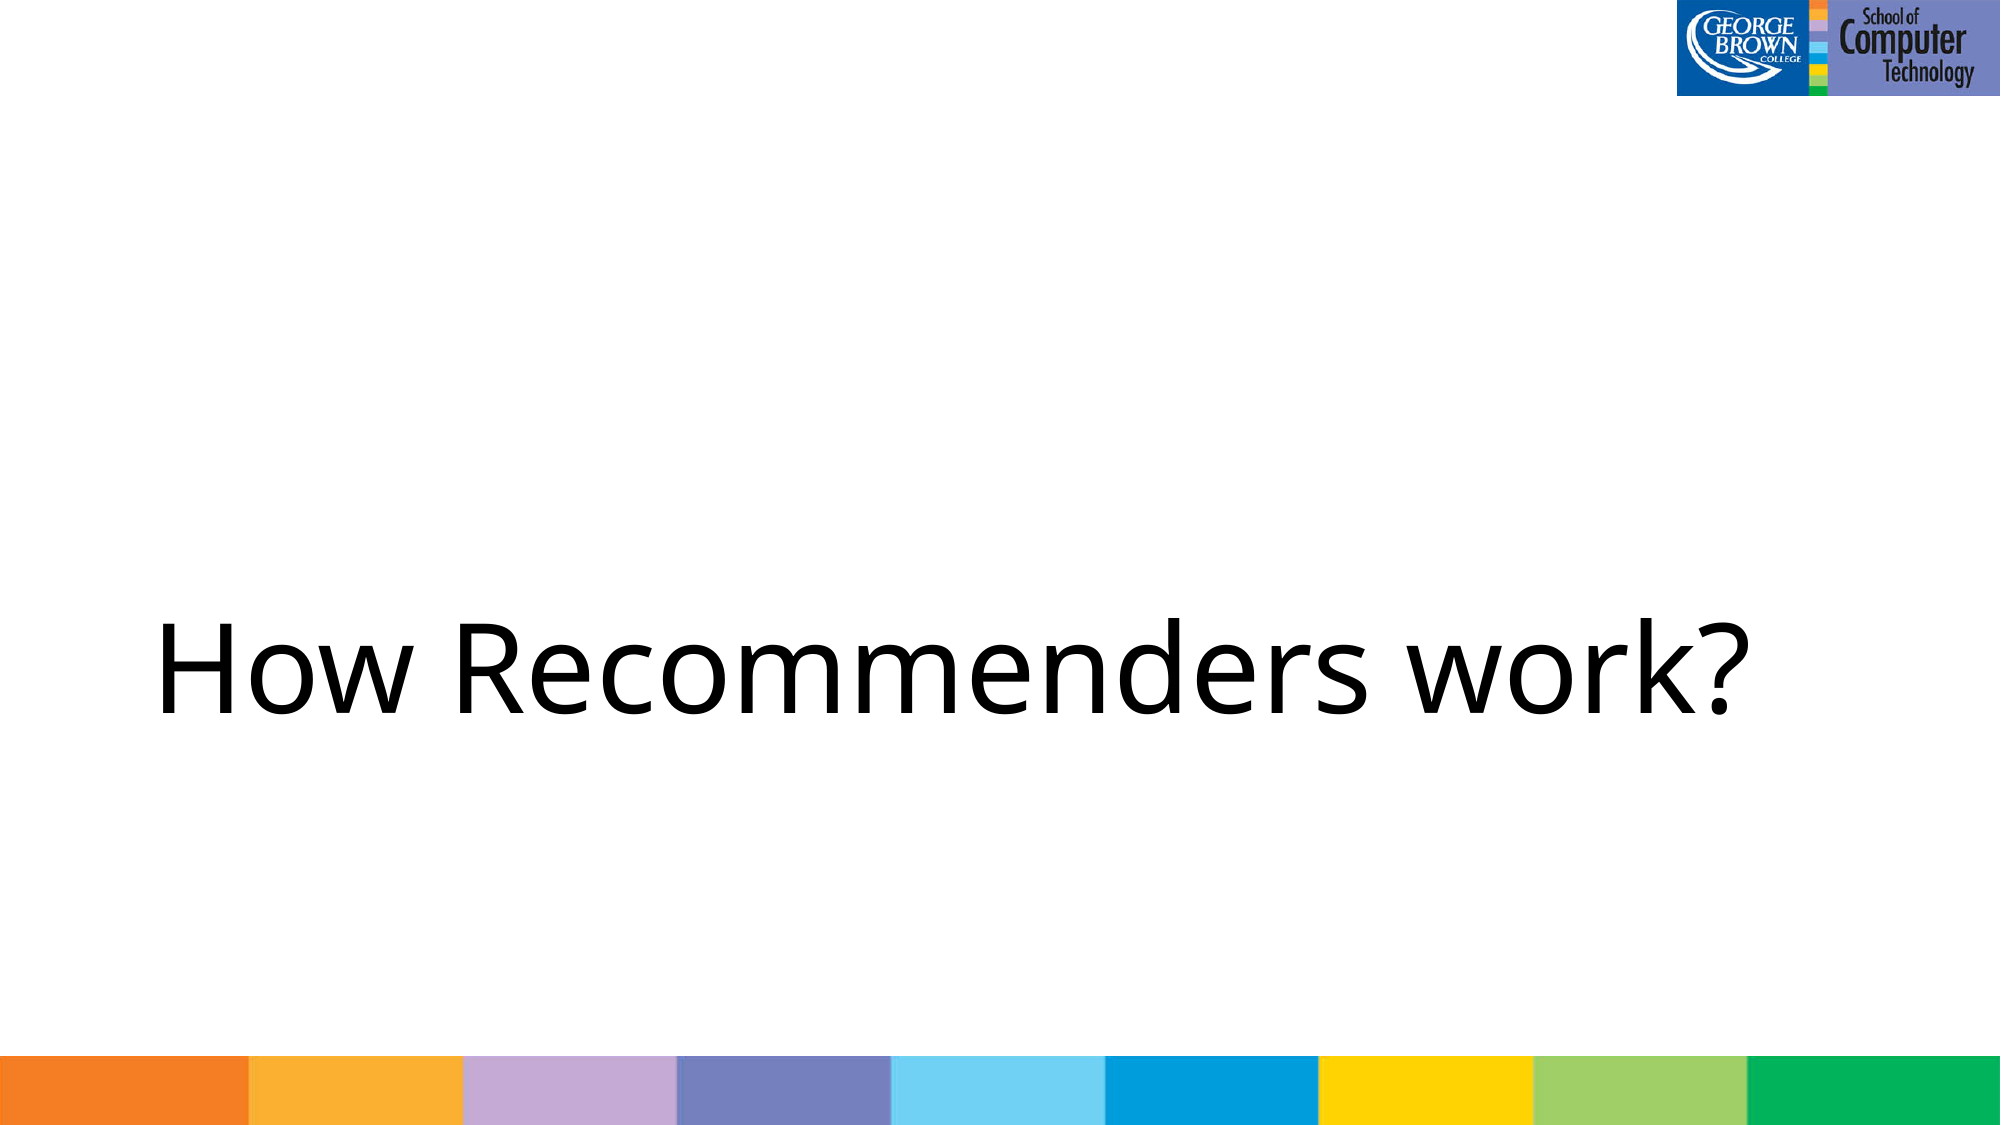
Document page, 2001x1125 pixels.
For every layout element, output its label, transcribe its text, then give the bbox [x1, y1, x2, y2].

picture [1677, 0, 2000, 96]
title How Recommenders work? [136, 280, 1862, 749]
picture [1318, 1056, 2000, 1125]
picture [0, 1056, 1105, 1125]
